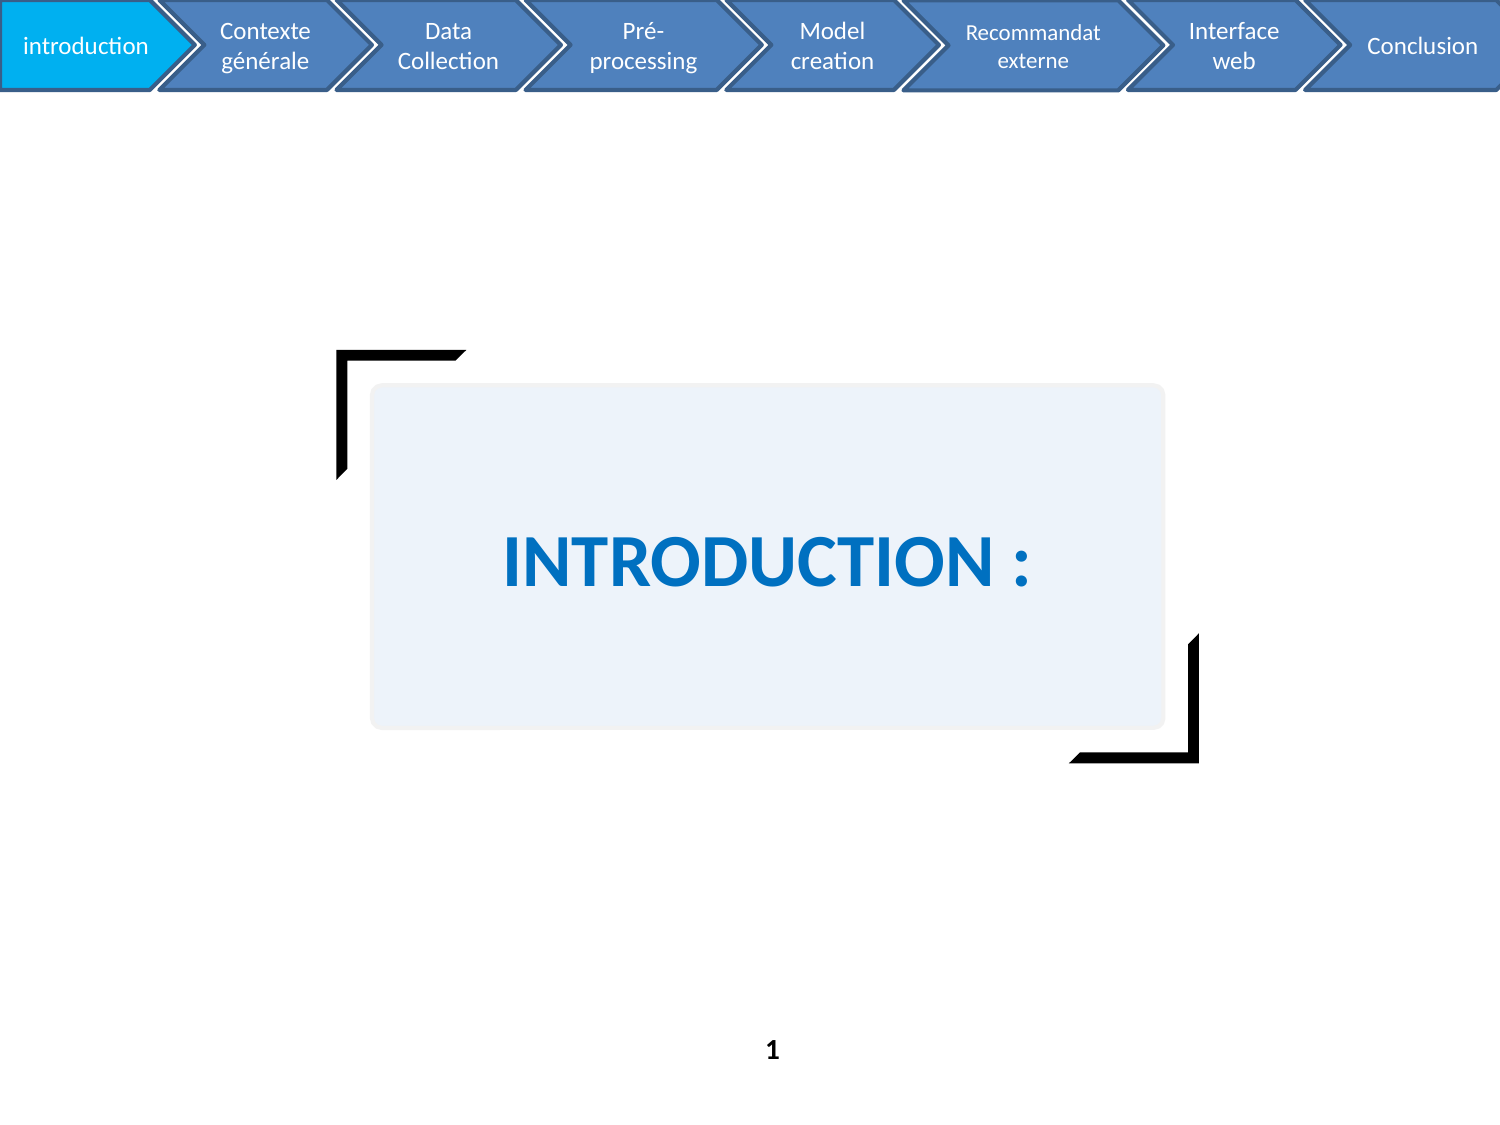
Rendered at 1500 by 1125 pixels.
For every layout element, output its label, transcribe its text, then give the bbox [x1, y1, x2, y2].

text_box 1 [750, 1023, 796, 1074]
text_box Conclusion [1305, 0, 1500, 90]
text_box [336, 349, 467, 480]
text_box Pré-processing [525, 0, 762, 90]
text_box Data Collection [336, 0, 561, 90]
text_box Model creation [726, 0, 939, 90]
text_box Interface web [1127, 0, 1341, 90]
text_box INTRODUCTION : [371, 385, 1164, 728]
text_box [1068, 633, 1199, 764]
text_box Contexte générale [159, 0, 372, 90]
text_box introduction [0, 0, 195, 90]
text_box Recommandat externe [903, 0, 1164, 91]
